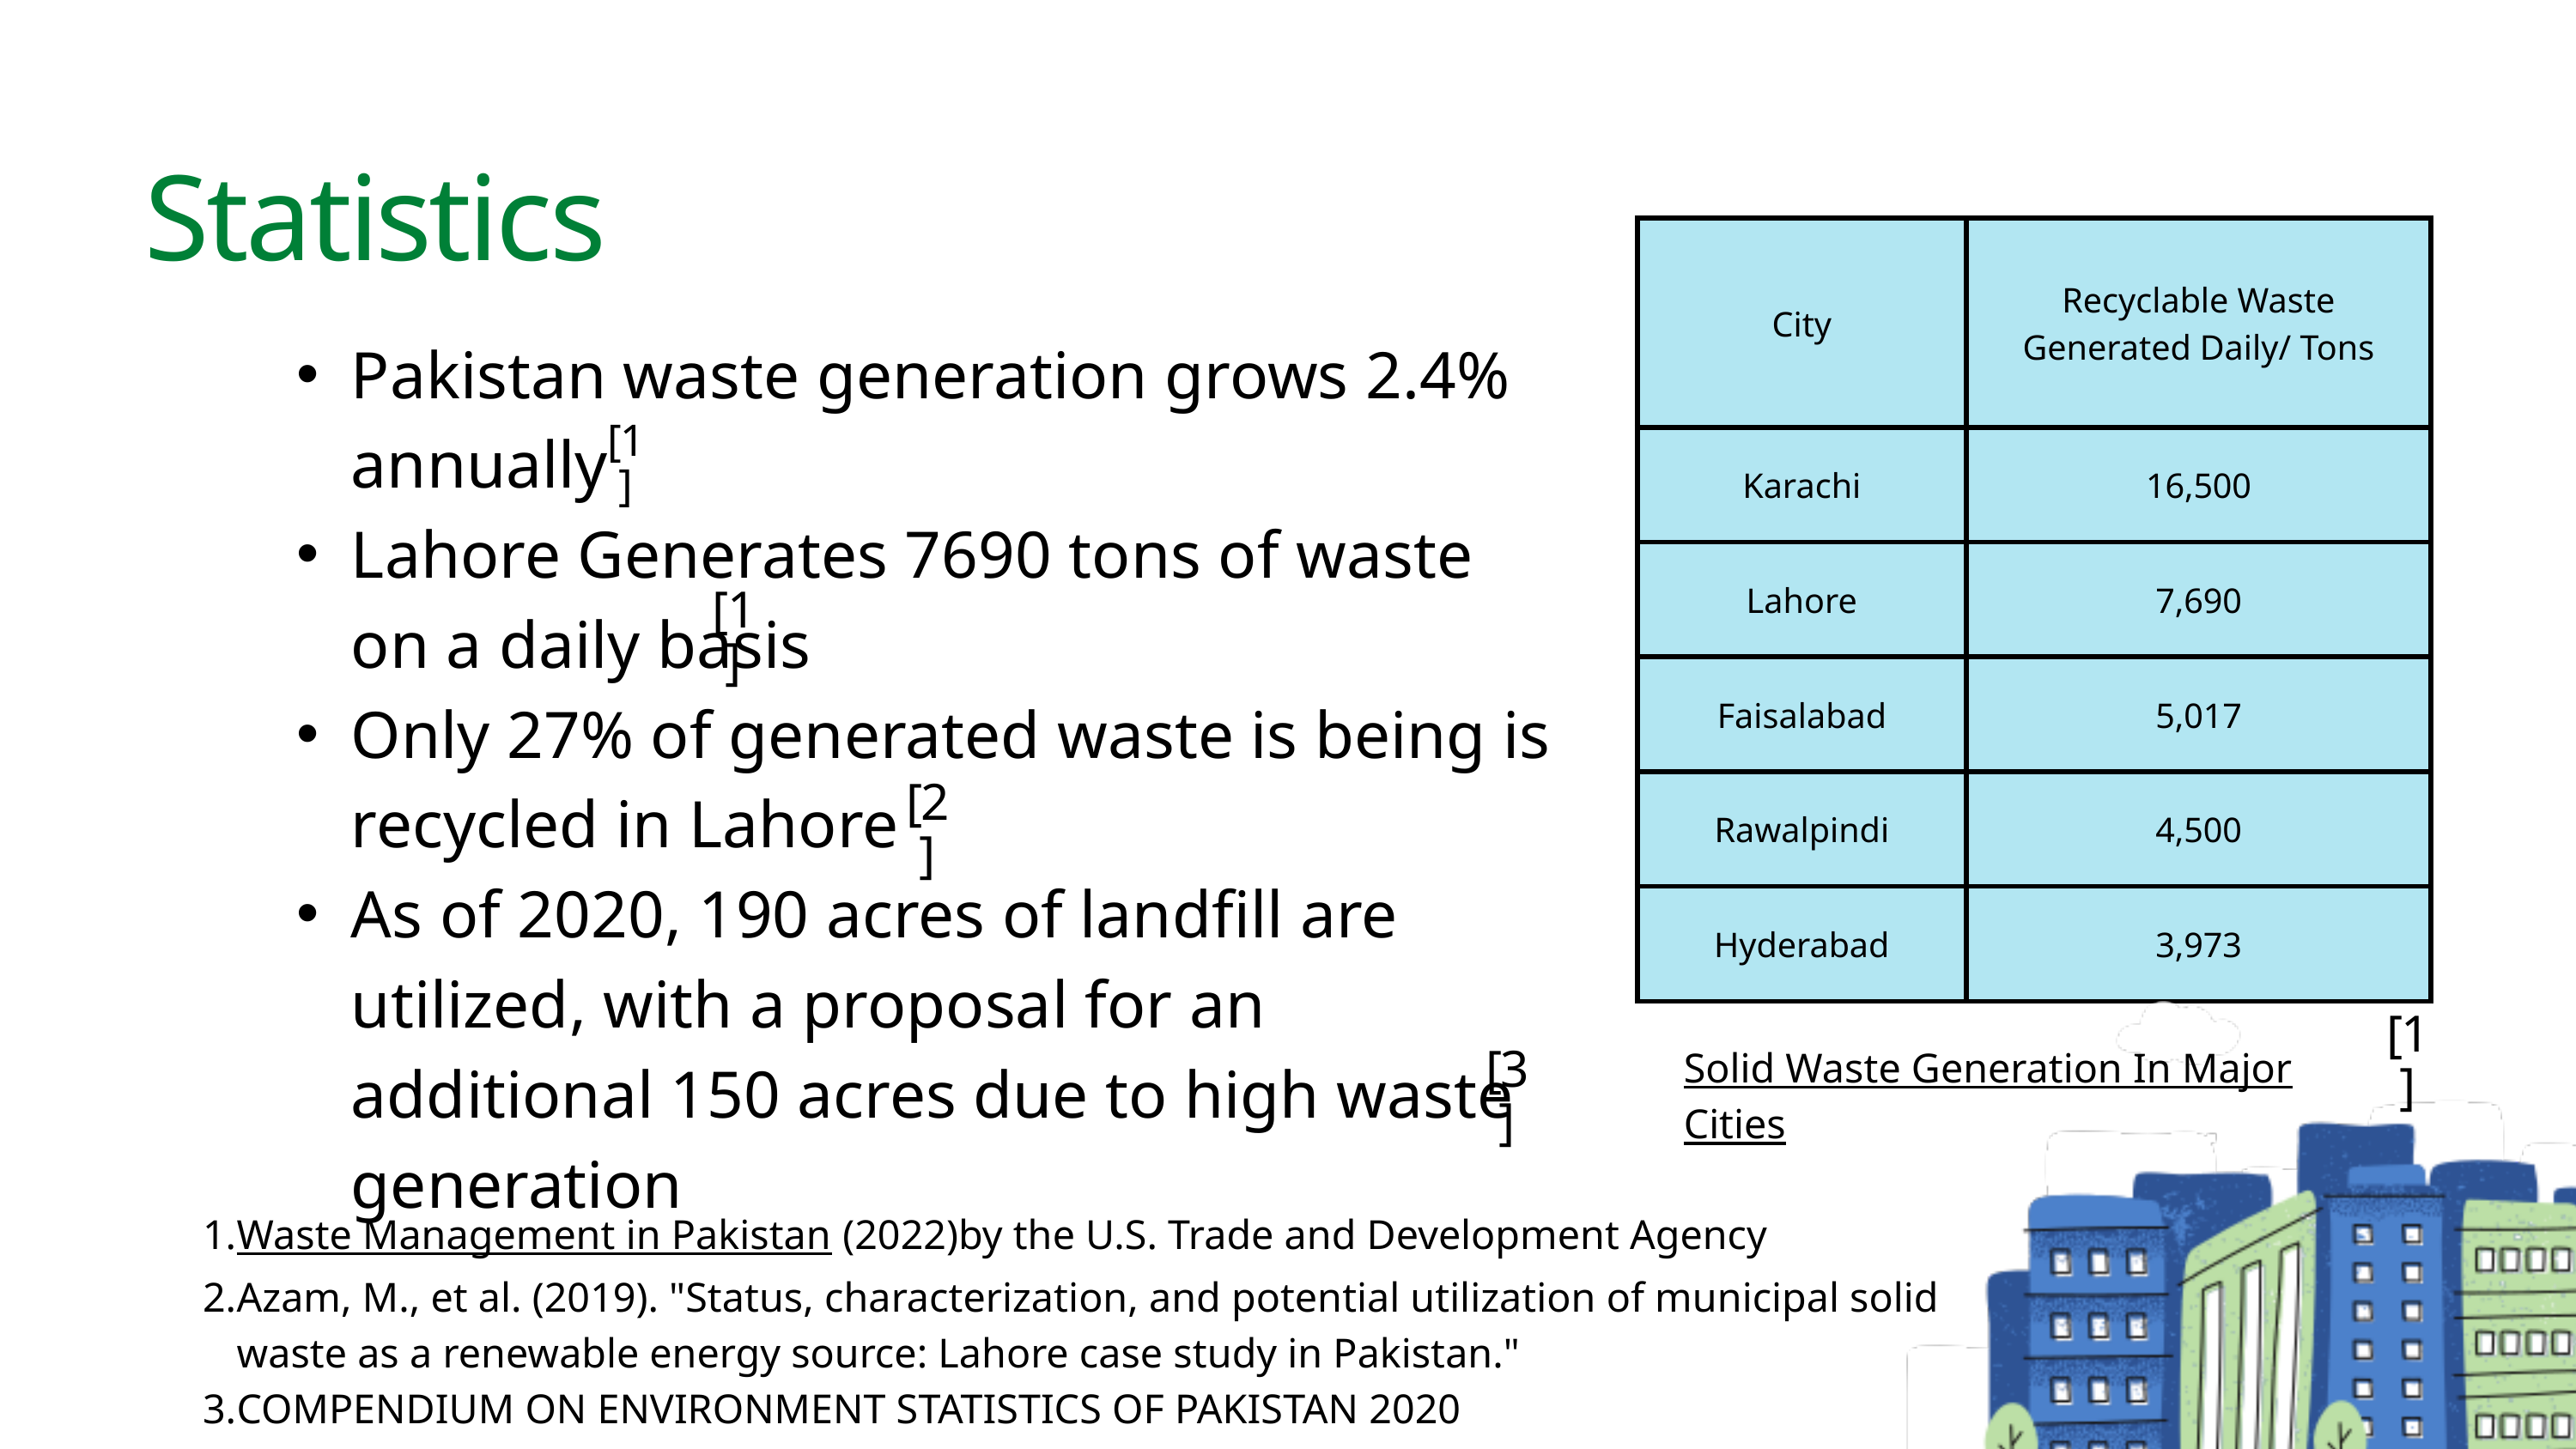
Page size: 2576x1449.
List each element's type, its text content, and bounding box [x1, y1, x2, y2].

text_box Solid Waste Generation In Major Cities [1683, 1034, 2385, 1147]
text_box Waste Management in Pakistan (2022)by the U.S. Trade and Development Agency Azam, M., et al. (2019). "Status, characterization, and potential utilization of municipal solid waste as a renewable energy source: Lahore case study in Pakistan." COMPENDIUM ON ENVIRONMENT STATISTICS OF PAKISTAN 2020 [168, 1207, 1971, 1433]
text_box [1] [605, 419, 647, 510]
text_box [3] [1478, 1045, 1536, 1149]
text_box [1837, 1001, 2576, 1449]
text_box Pakistan waste generation grows 2.4% annually Lahore Generates 7690 tons of waste on a daily basis Only 27% of generated waste is being is recycled in Lahore As of 2020, 190 acres of landfill are utilized, with a proposal for an additional 150 acres due to high waste generation [241, 321, 1556, 1207]
text_box [2] [898, 778, 957, 883]
text_box [1] [709, 585, 757, 690]
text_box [1642, 212, 2427, 1007]
text_box Statistics [144, 146, 1105, 285]
text_box [1] [2384, 1009, 2432, 1114]
